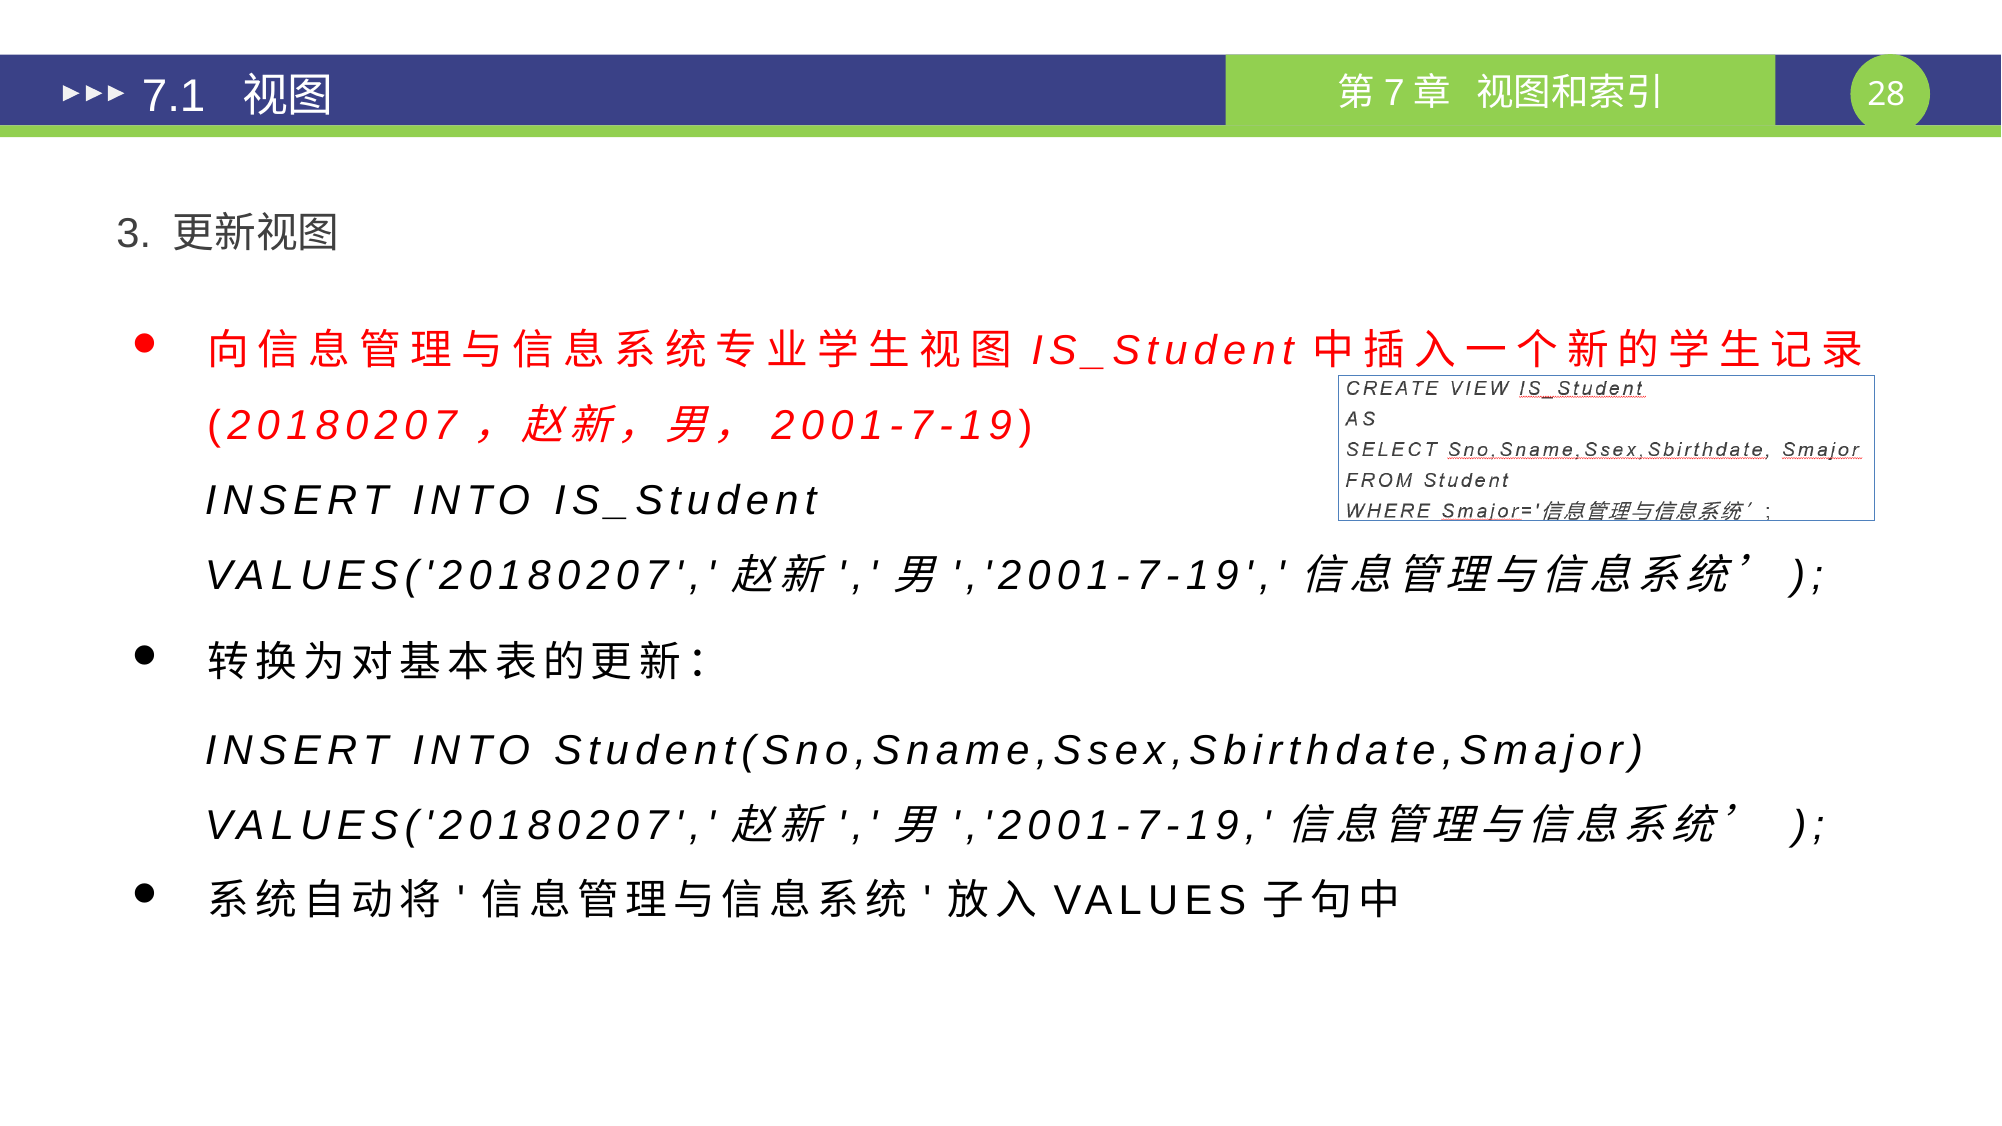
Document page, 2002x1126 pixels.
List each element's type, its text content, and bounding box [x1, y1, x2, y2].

text_box 3. 更新视图 [101, 173, 1903, 299]
list 向信息管理与信息系统专业学生视图IS_Student中插入一个新的学生记录(20180207，赵新，男，2001-7-19) INSERT INTO IS_Student VALUES('20180207','赵新','男','2001-7-19','信息管理与信息系统’); 转换为对基本表的更新： INSERT INTO Student(Sno,Sname,Ssex,Sbirthdate,Smajor) VALUES('20180207','赵新','男','2001-7-19,'信息管理与信息系统’ ); 系统自动将'信息管理与信息系统'放入VALUES子句中 [111, 299, 1900, 931]
picture [1337, 374, 1875, 521]
text_box 7.1 视图 [127, 57, 1003, 129]
